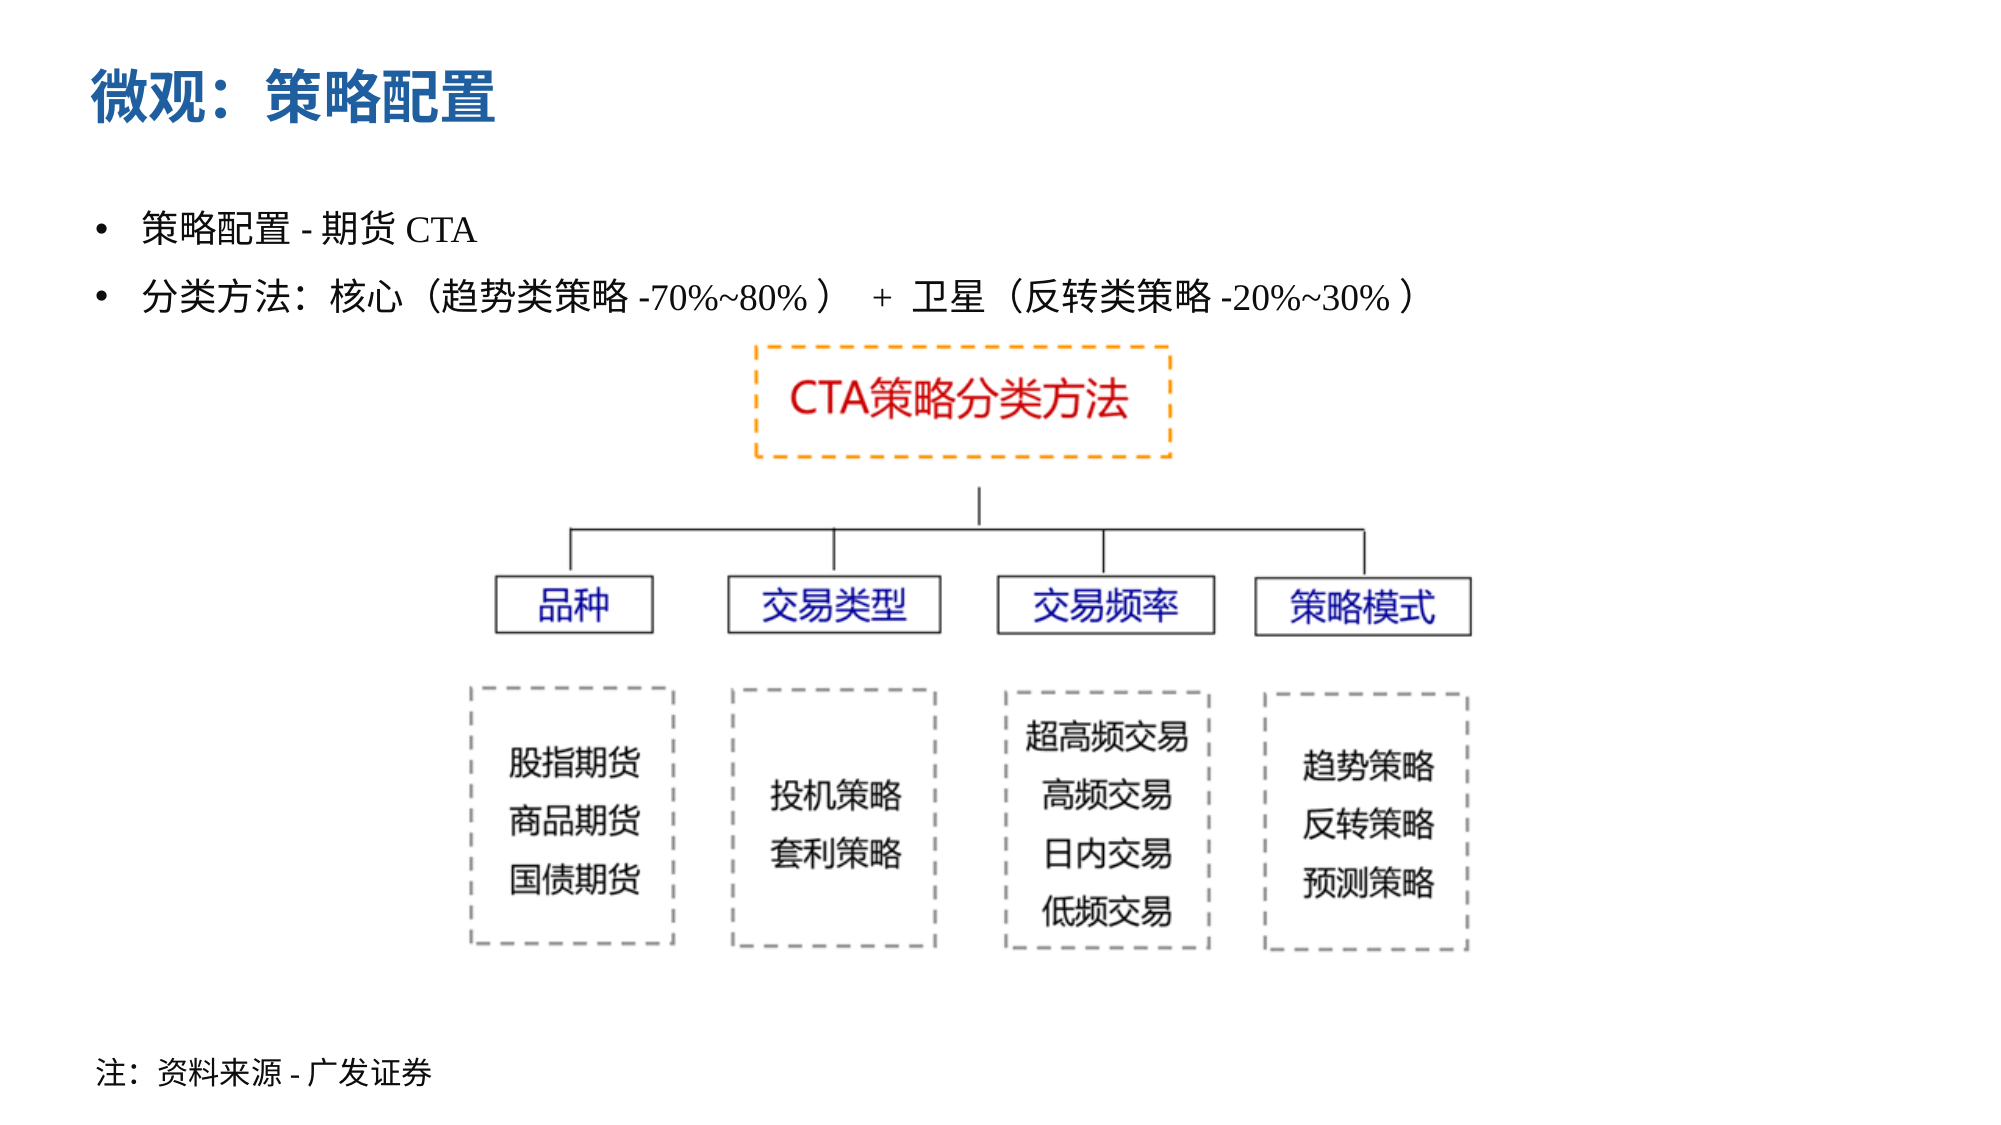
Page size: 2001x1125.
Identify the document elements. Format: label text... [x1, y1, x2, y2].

text_box 策略配置-期货CTA 分类方法：核心（趋势类策略-70%~80%） + 卫星（反转类策略-20%~30%） [80, 175, 1932, 326]
text_box 注：资料来源-广发证券 [80, 1027, 1932, 1099]
text_box 微观：策略配置 [75, 28, 1928, 171]
picture [415, 335, 1508, 962]
